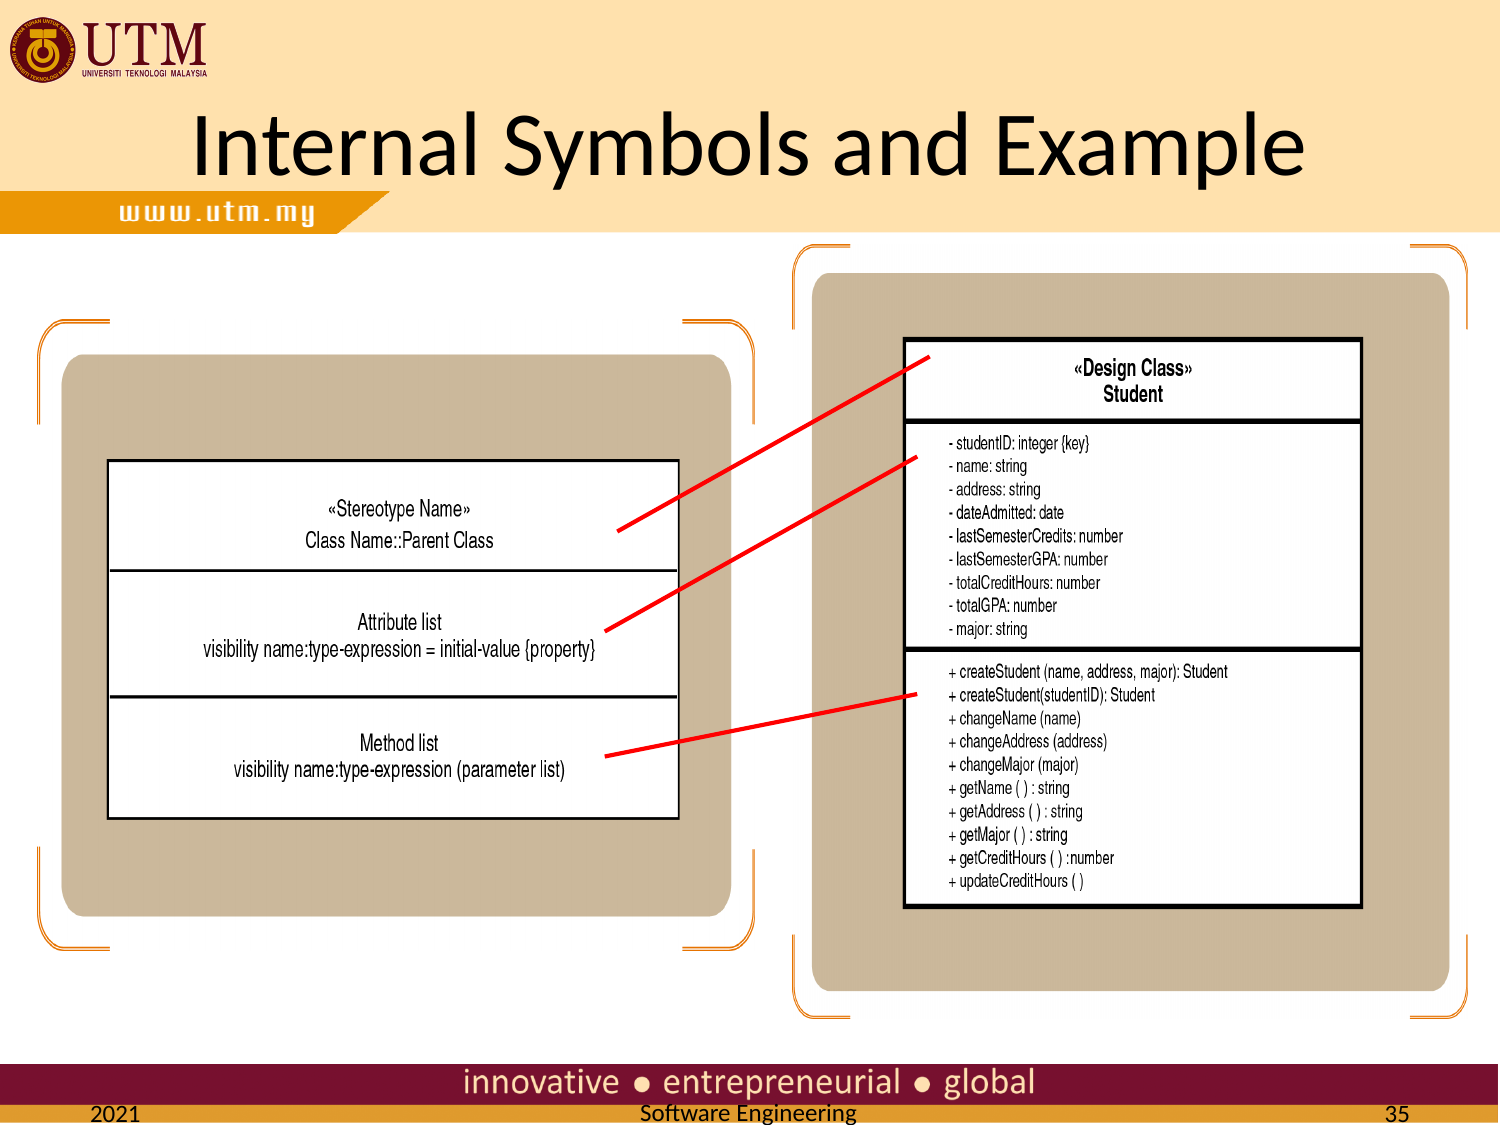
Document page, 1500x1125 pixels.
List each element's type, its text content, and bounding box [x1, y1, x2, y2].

slide_number 35 [1074, 1082, 1425, 1125]
picture [791, 243, 1469, 1020]
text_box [604, 693, 918, 757]
picture [0, 1064, 1498, 1123]
footer Software Engineering [405, 1086, 1093, 1125]
picture [0, 191, 390, 234]
picture [10, 17, 207, 83]
title Internal Symbols and Example [75, 45, 1425, 233]
picture [37, 318, 755, 951]
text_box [604, 456, 918, 632]
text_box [616, 356, 930, 532]
slide_number 2021 [75, 1082, 425, 1125]
